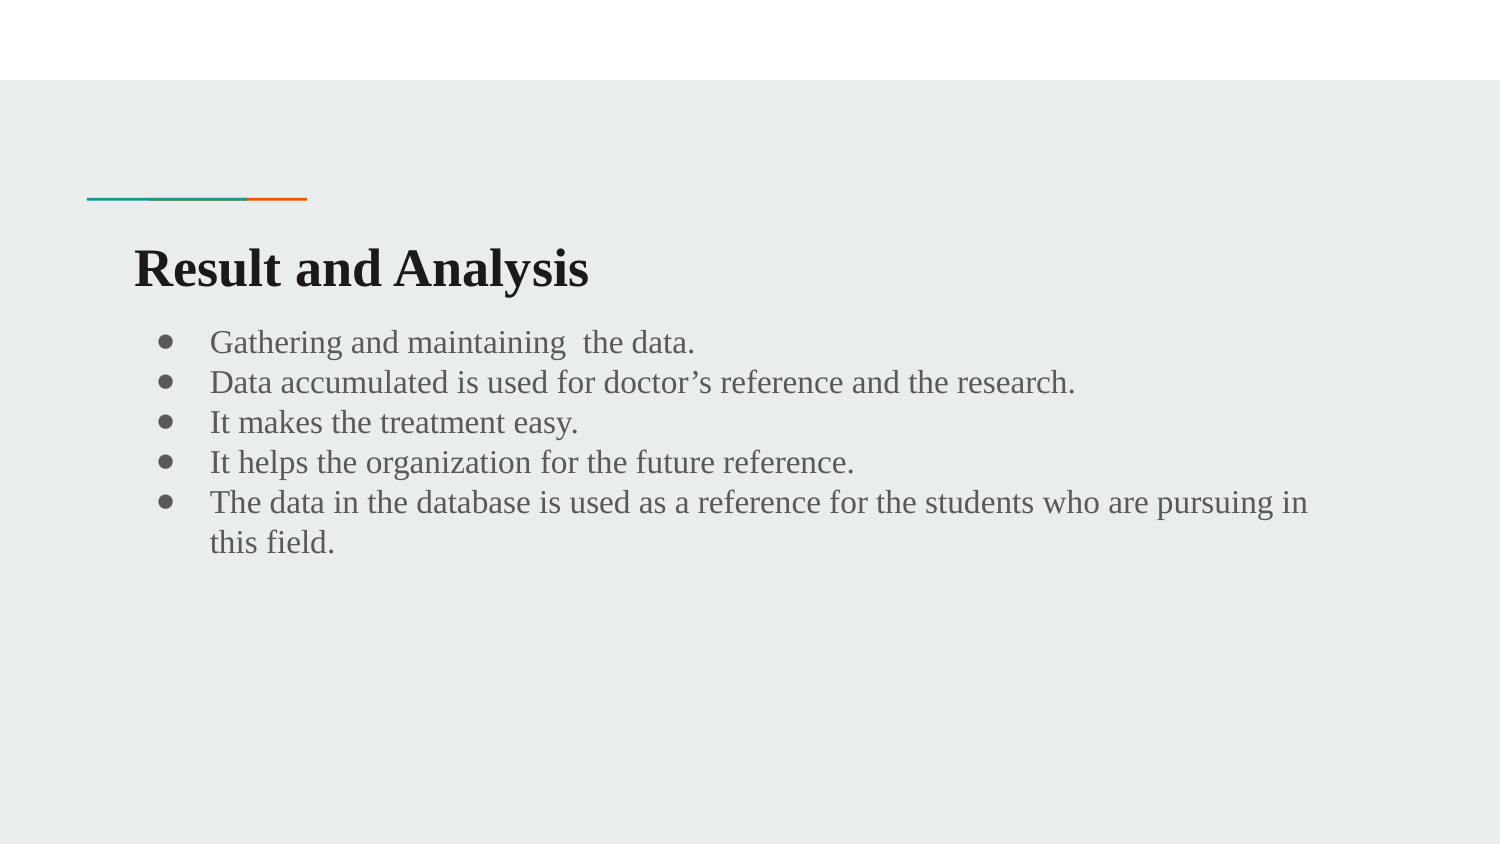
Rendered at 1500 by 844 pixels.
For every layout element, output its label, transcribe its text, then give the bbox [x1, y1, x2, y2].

title Result and Analysis [119, 216, 1381, 305]
subtitle Gathering and maintaining the data. Data accumulated is used for doctor’s reference and the research. It makes the treatment easy. It helps the organization for the future reference. The data in the database is used as a reference for the students who are pursuing in this field. [119, 305, 1381, 610]
